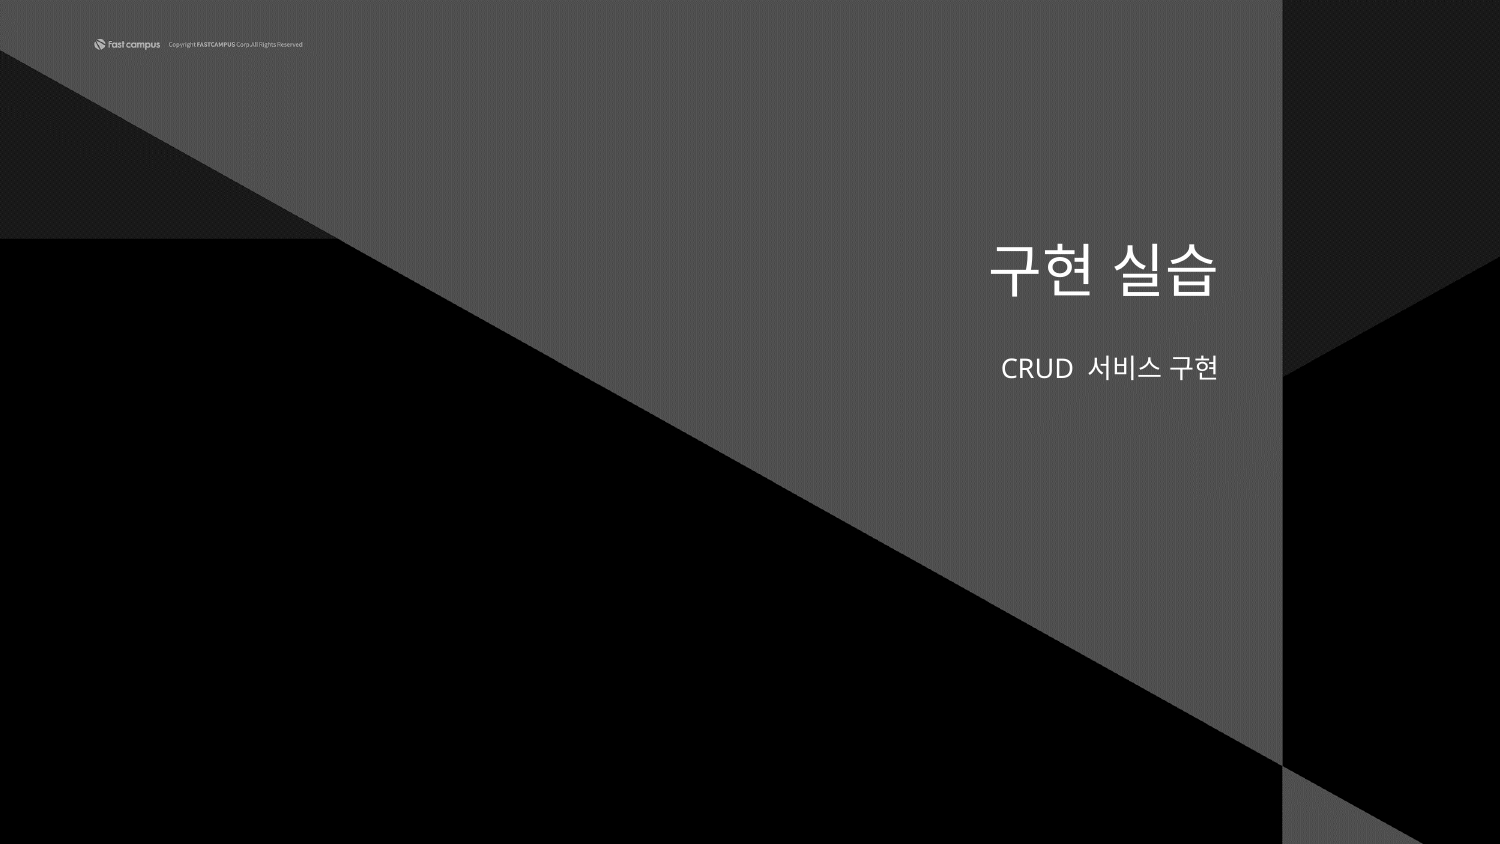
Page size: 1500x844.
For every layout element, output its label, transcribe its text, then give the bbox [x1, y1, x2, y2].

title 구현 실습 [108, 222, 1234, 326]
subtitle CRUD 서비스 구현 [108, 328, 1234, 391]
picture [0, 0, 1500, 844]
